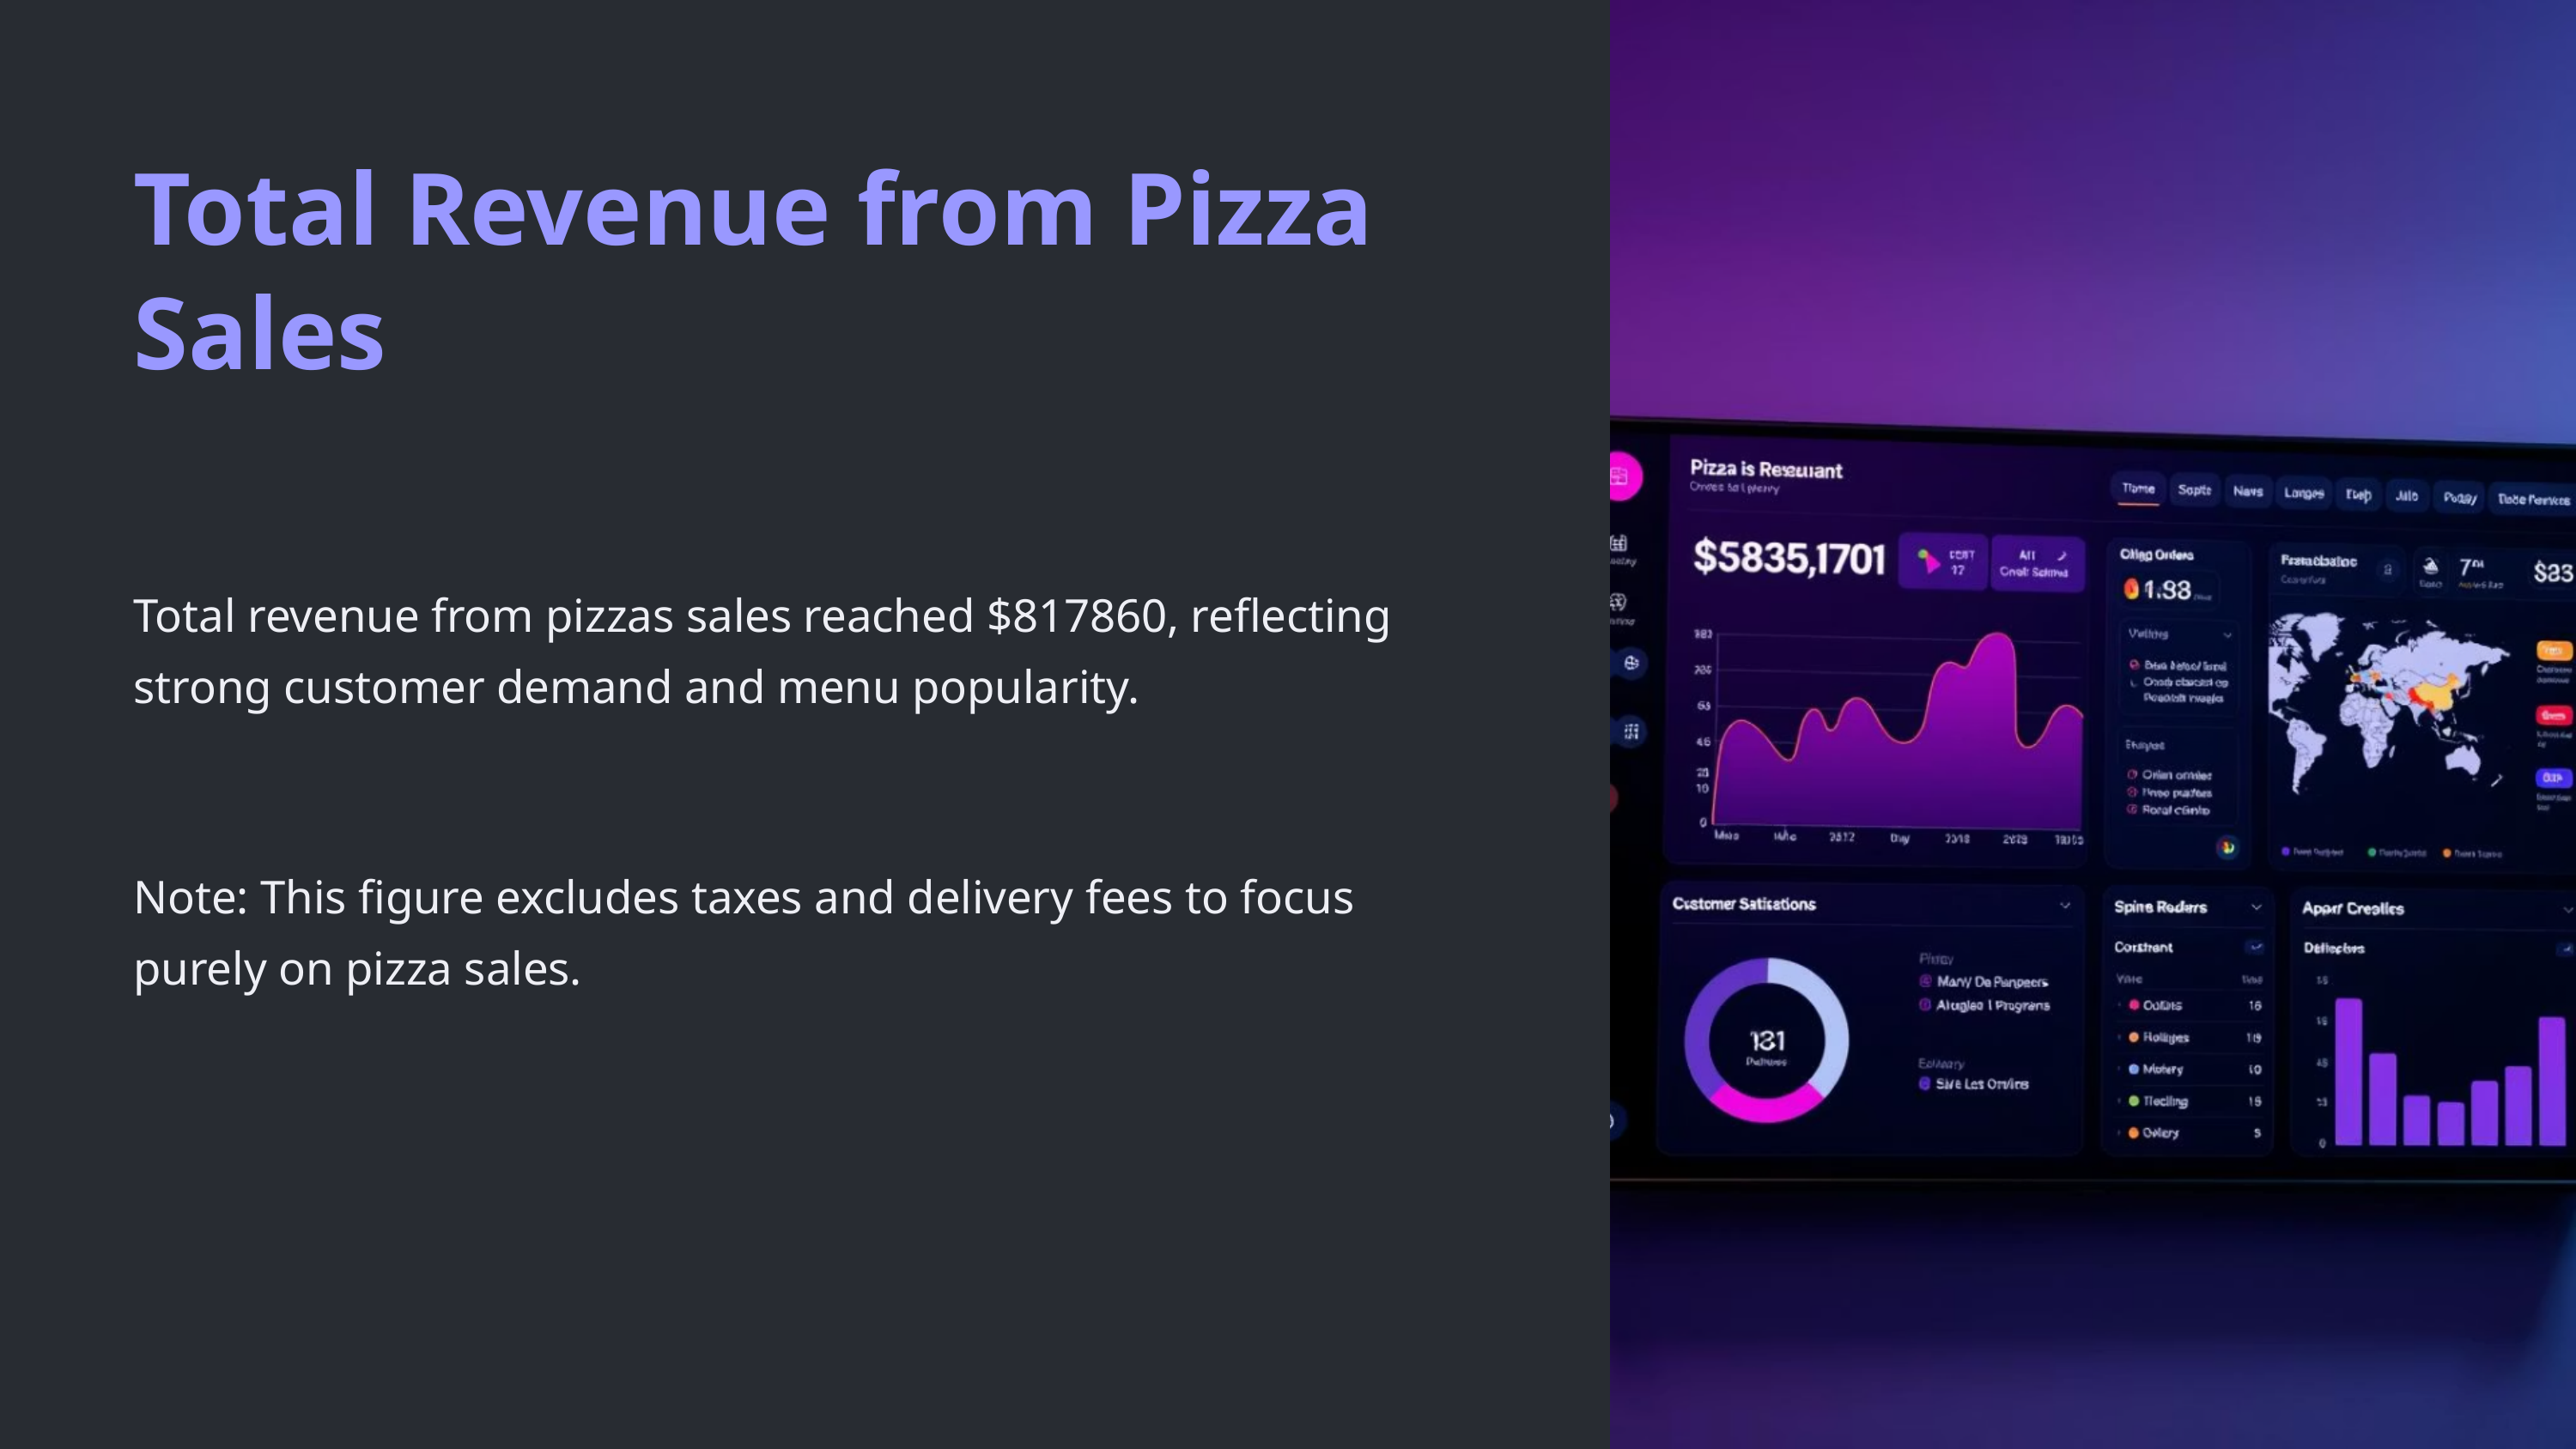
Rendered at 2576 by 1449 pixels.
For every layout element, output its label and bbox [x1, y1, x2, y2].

text_box [133, 706, 1477, 1051]
text_box [0, 0, 2576, 1449]
